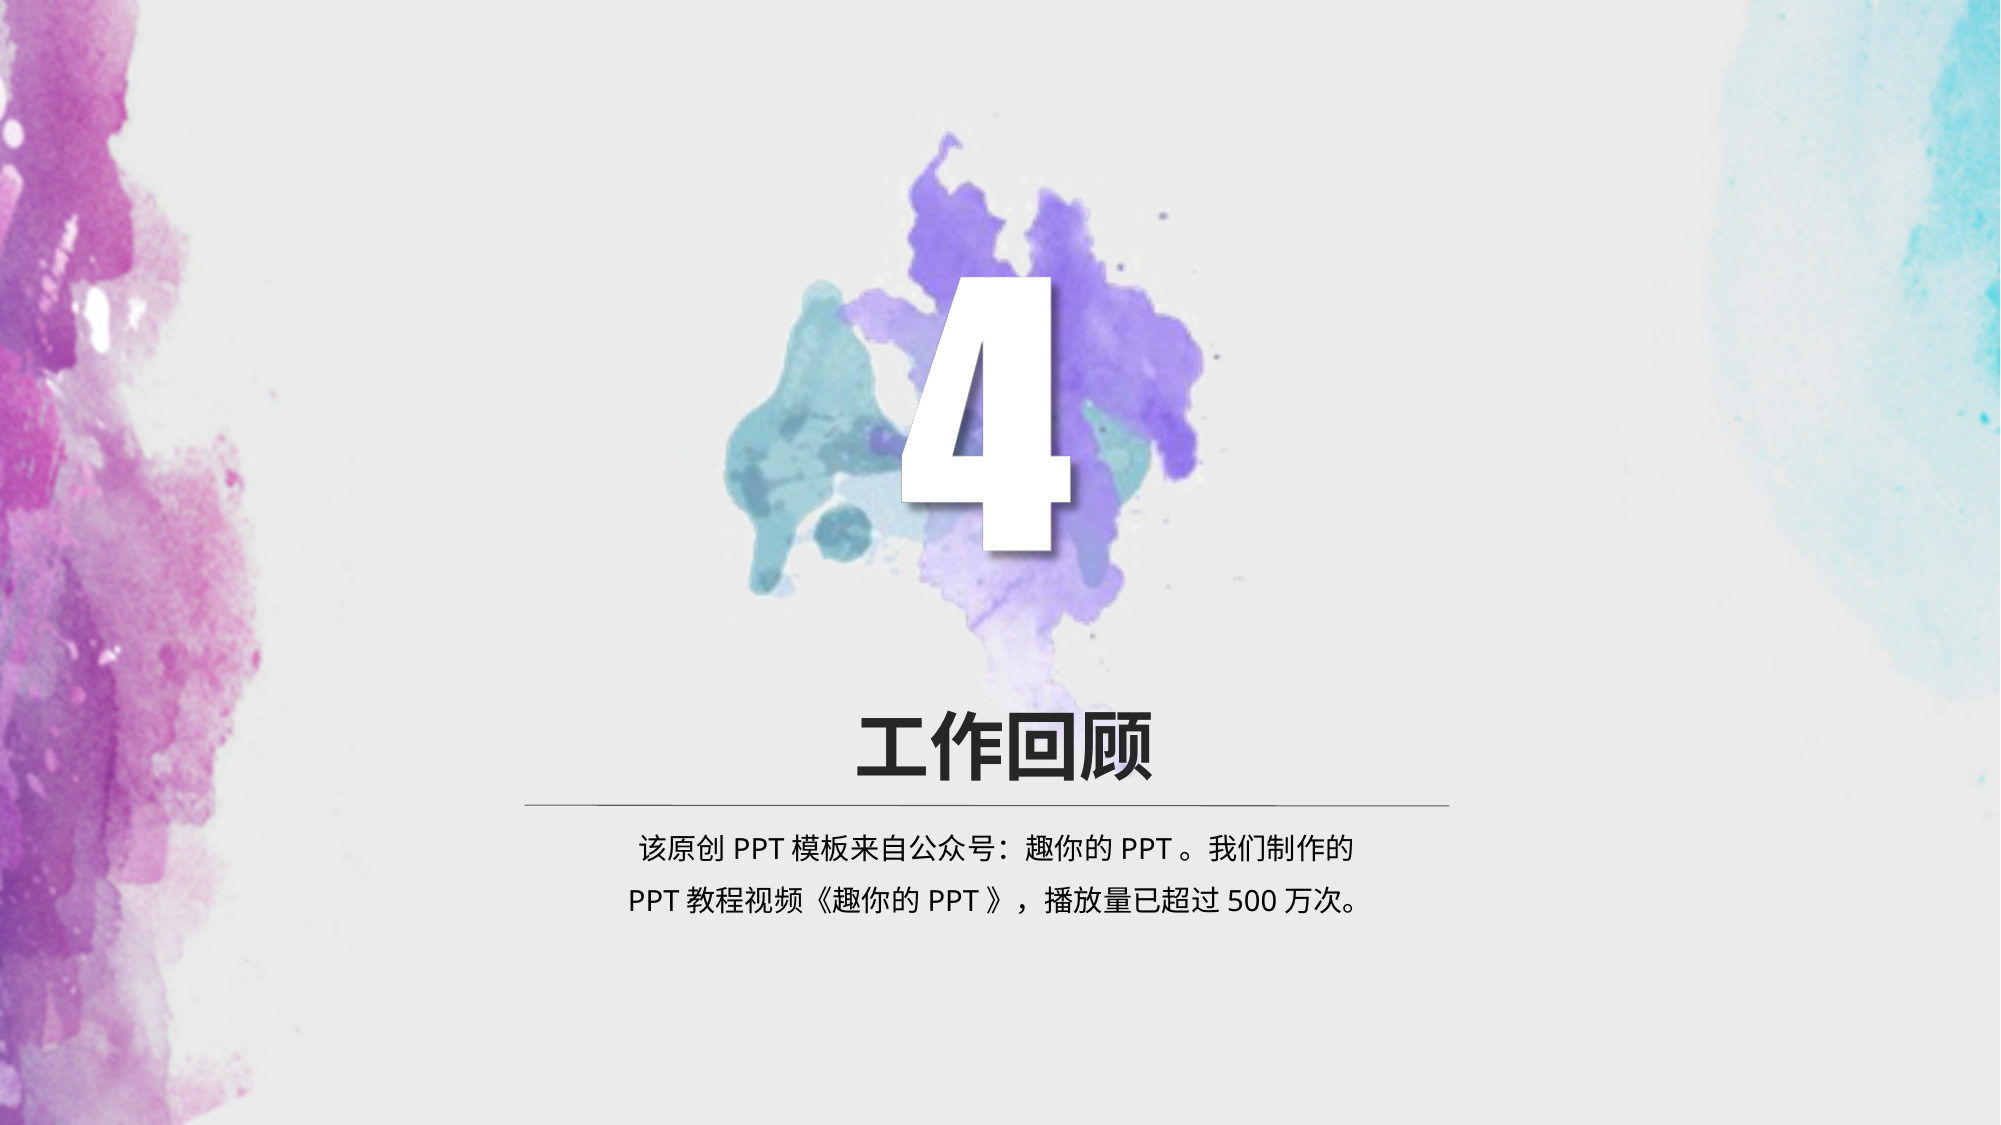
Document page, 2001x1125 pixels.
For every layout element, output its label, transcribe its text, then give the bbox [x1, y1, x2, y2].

text_box 该原创PPT模板来自公众号：趣你的PPT。我们制作的PPT教程视频《趣你的PPT》，播放量已超过500万次。 [625, 812, 1375, 918]
picture [0, 0, 2001, 1125]
